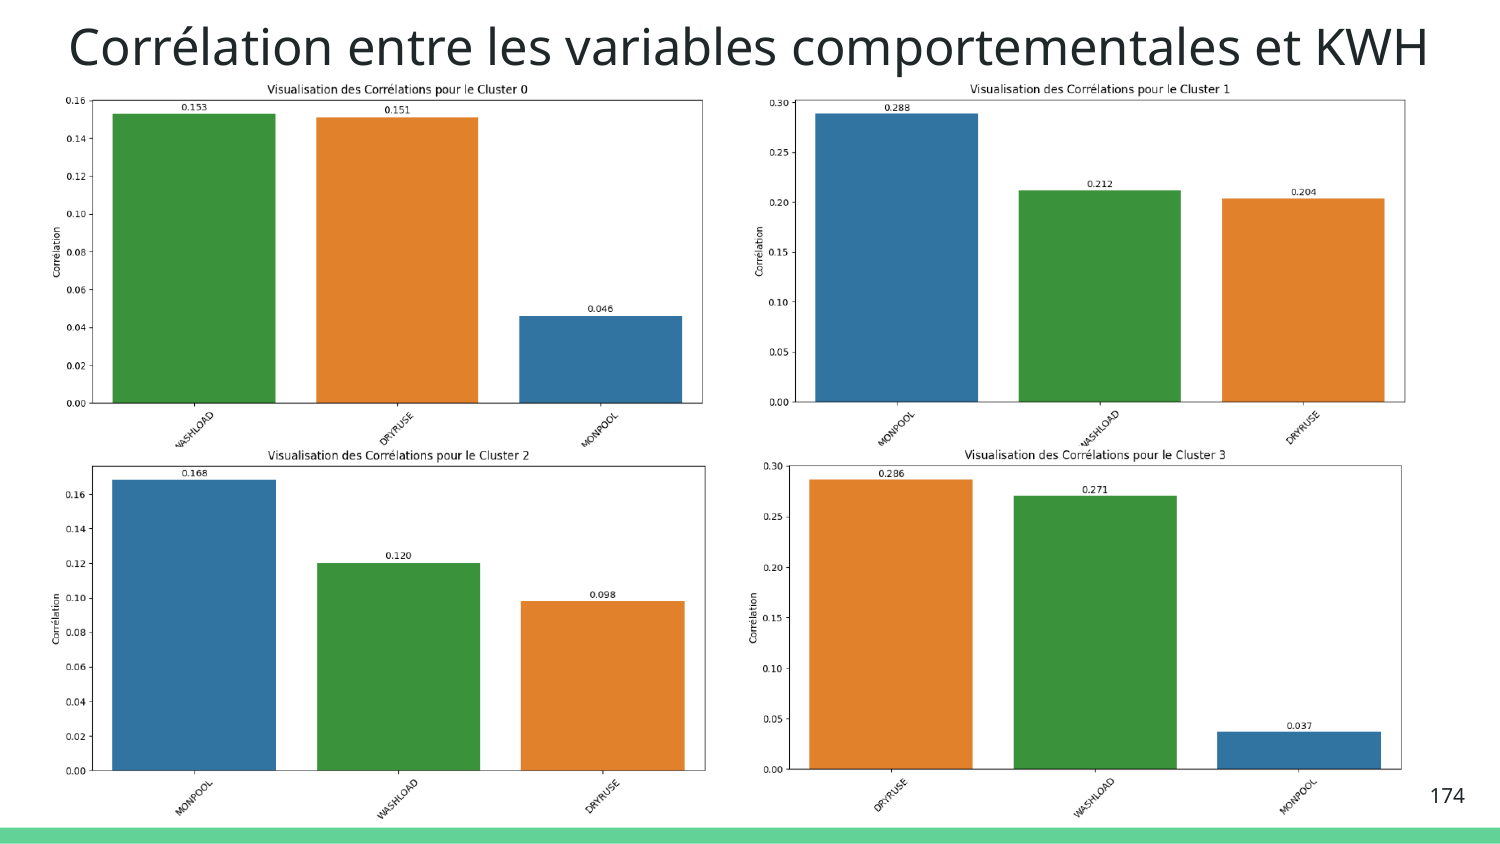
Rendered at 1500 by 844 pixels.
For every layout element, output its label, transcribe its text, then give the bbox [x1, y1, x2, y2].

picture [47, 82, 709, 819]
picture [746, 81, 1408, 820]
slide_number ‹#› [1389, 764, 1480, 830]
title Corrélation entre les variables comportementales et KWH [51, 0, 1449, 94]
